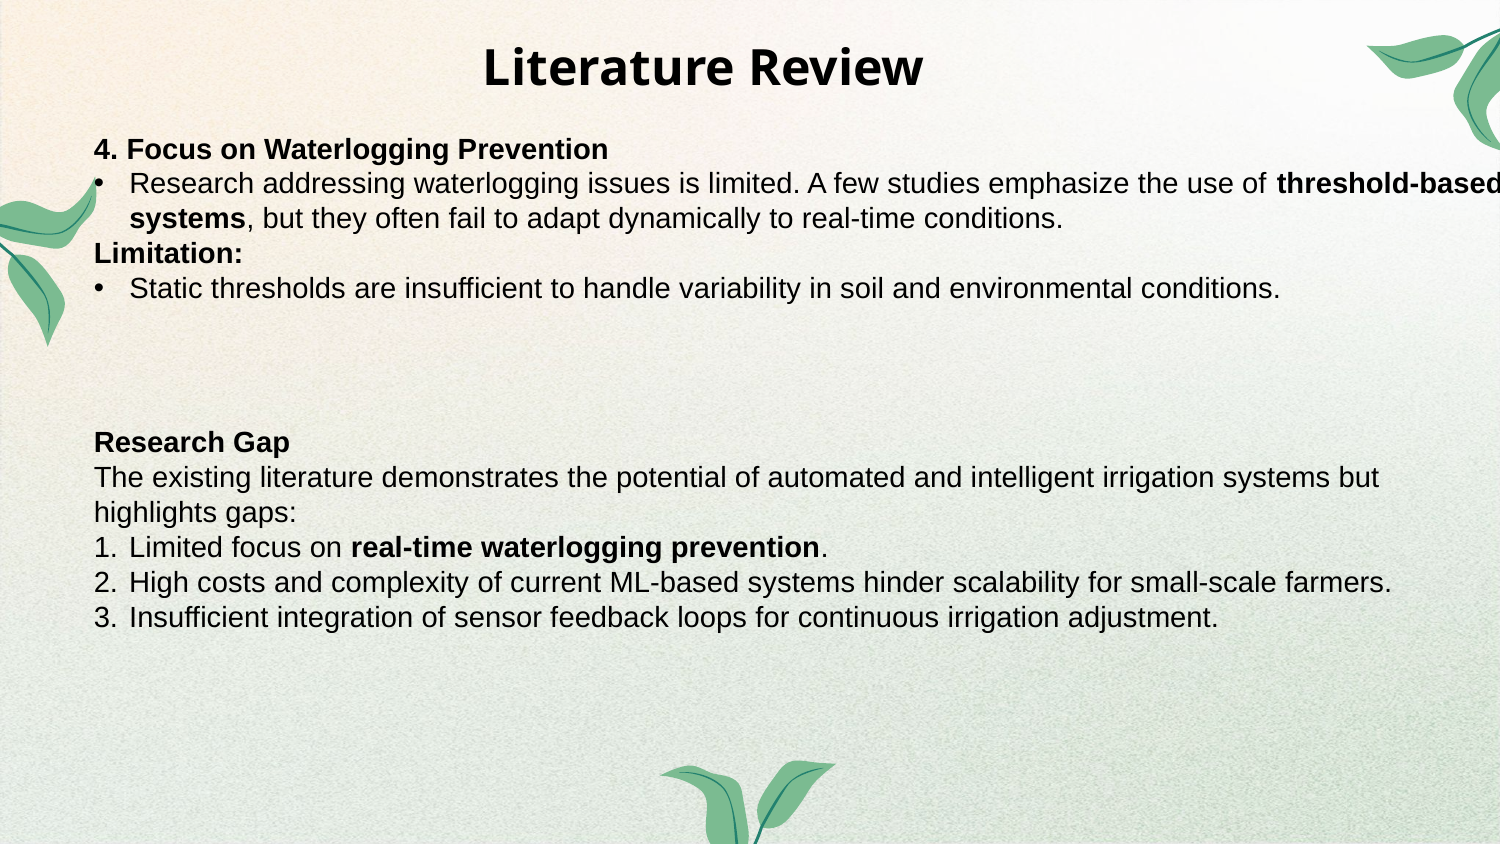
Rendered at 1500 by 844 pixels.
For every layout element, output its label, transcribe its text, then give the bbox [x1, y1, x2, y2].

text_box Research Gap The existing literature demonstrates the potential of automated and intelligent irrigation systems but highlights gaps: Limited focus on real-time waterlogging prevention. High costs and complexity of current ML-based systems hinder scalability for small-scale farmers. Insufficient integration of sensor feedback loops for continuous irrigation adjustment. [78, 415, 1500, 641]
subtitle Literature Review [467, 45, 976, 111]
text_box 4. Focus on Waterlogging Prevention Research addressing waterlogging issues is limited. A few studies emphasize the use of threshold-based systems, but they often fail to adapt dynamically to real-time conditions. Limitation: Static thresholds are insufficient to handle variability in soil and environmental conditions. [79, 122, 1500, 313]
